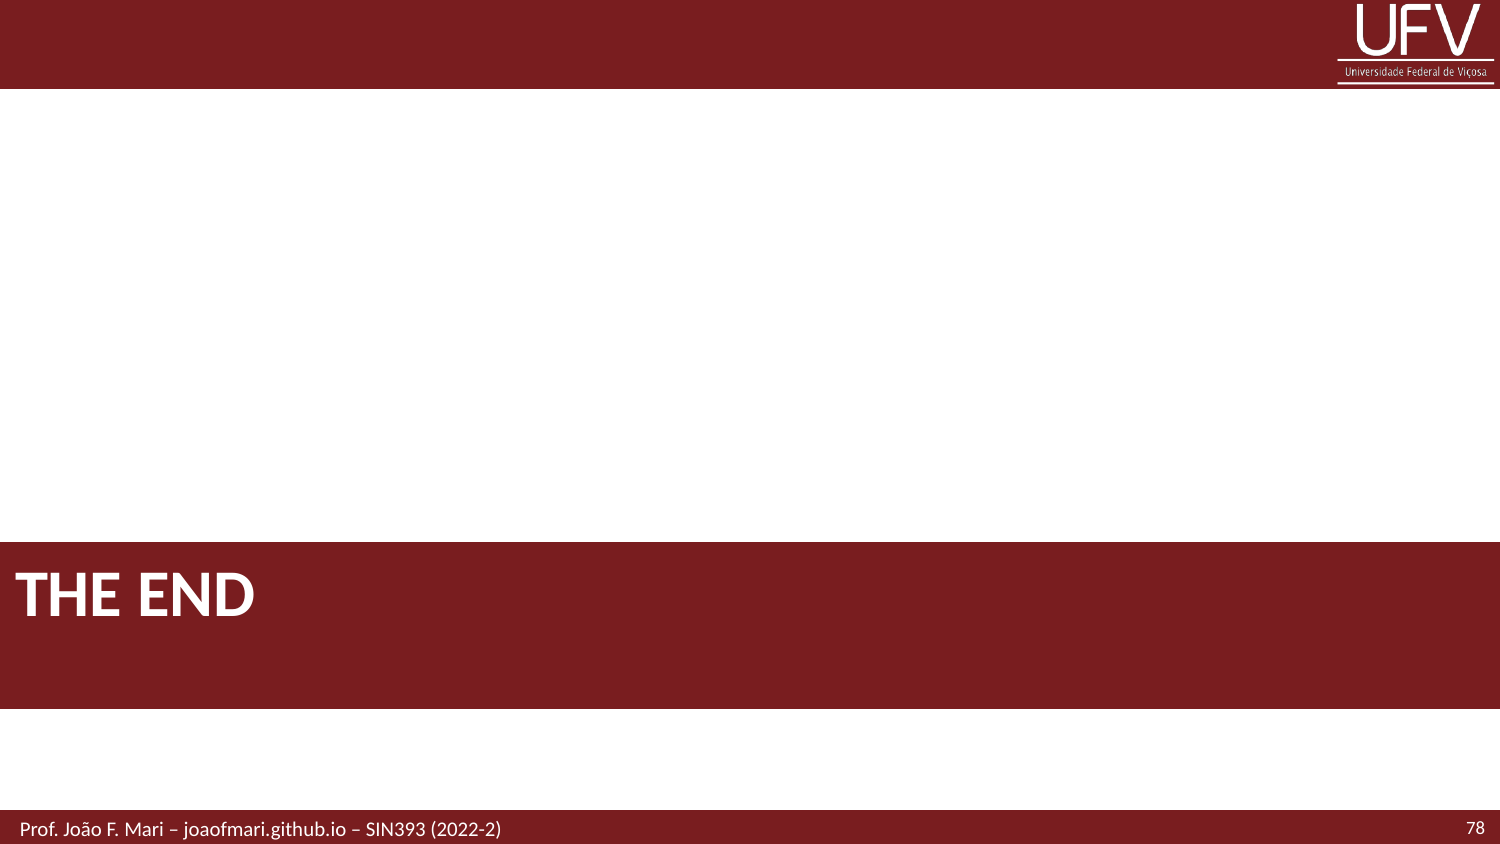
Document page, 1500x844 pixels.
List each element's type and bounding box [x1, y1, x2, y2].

picture [1330, 0, 1500, 92]
slide_number [1328, 811, 1500, 844]
footer [0, 812, 1034, 844]
title [0, 542, 1500, 710]
